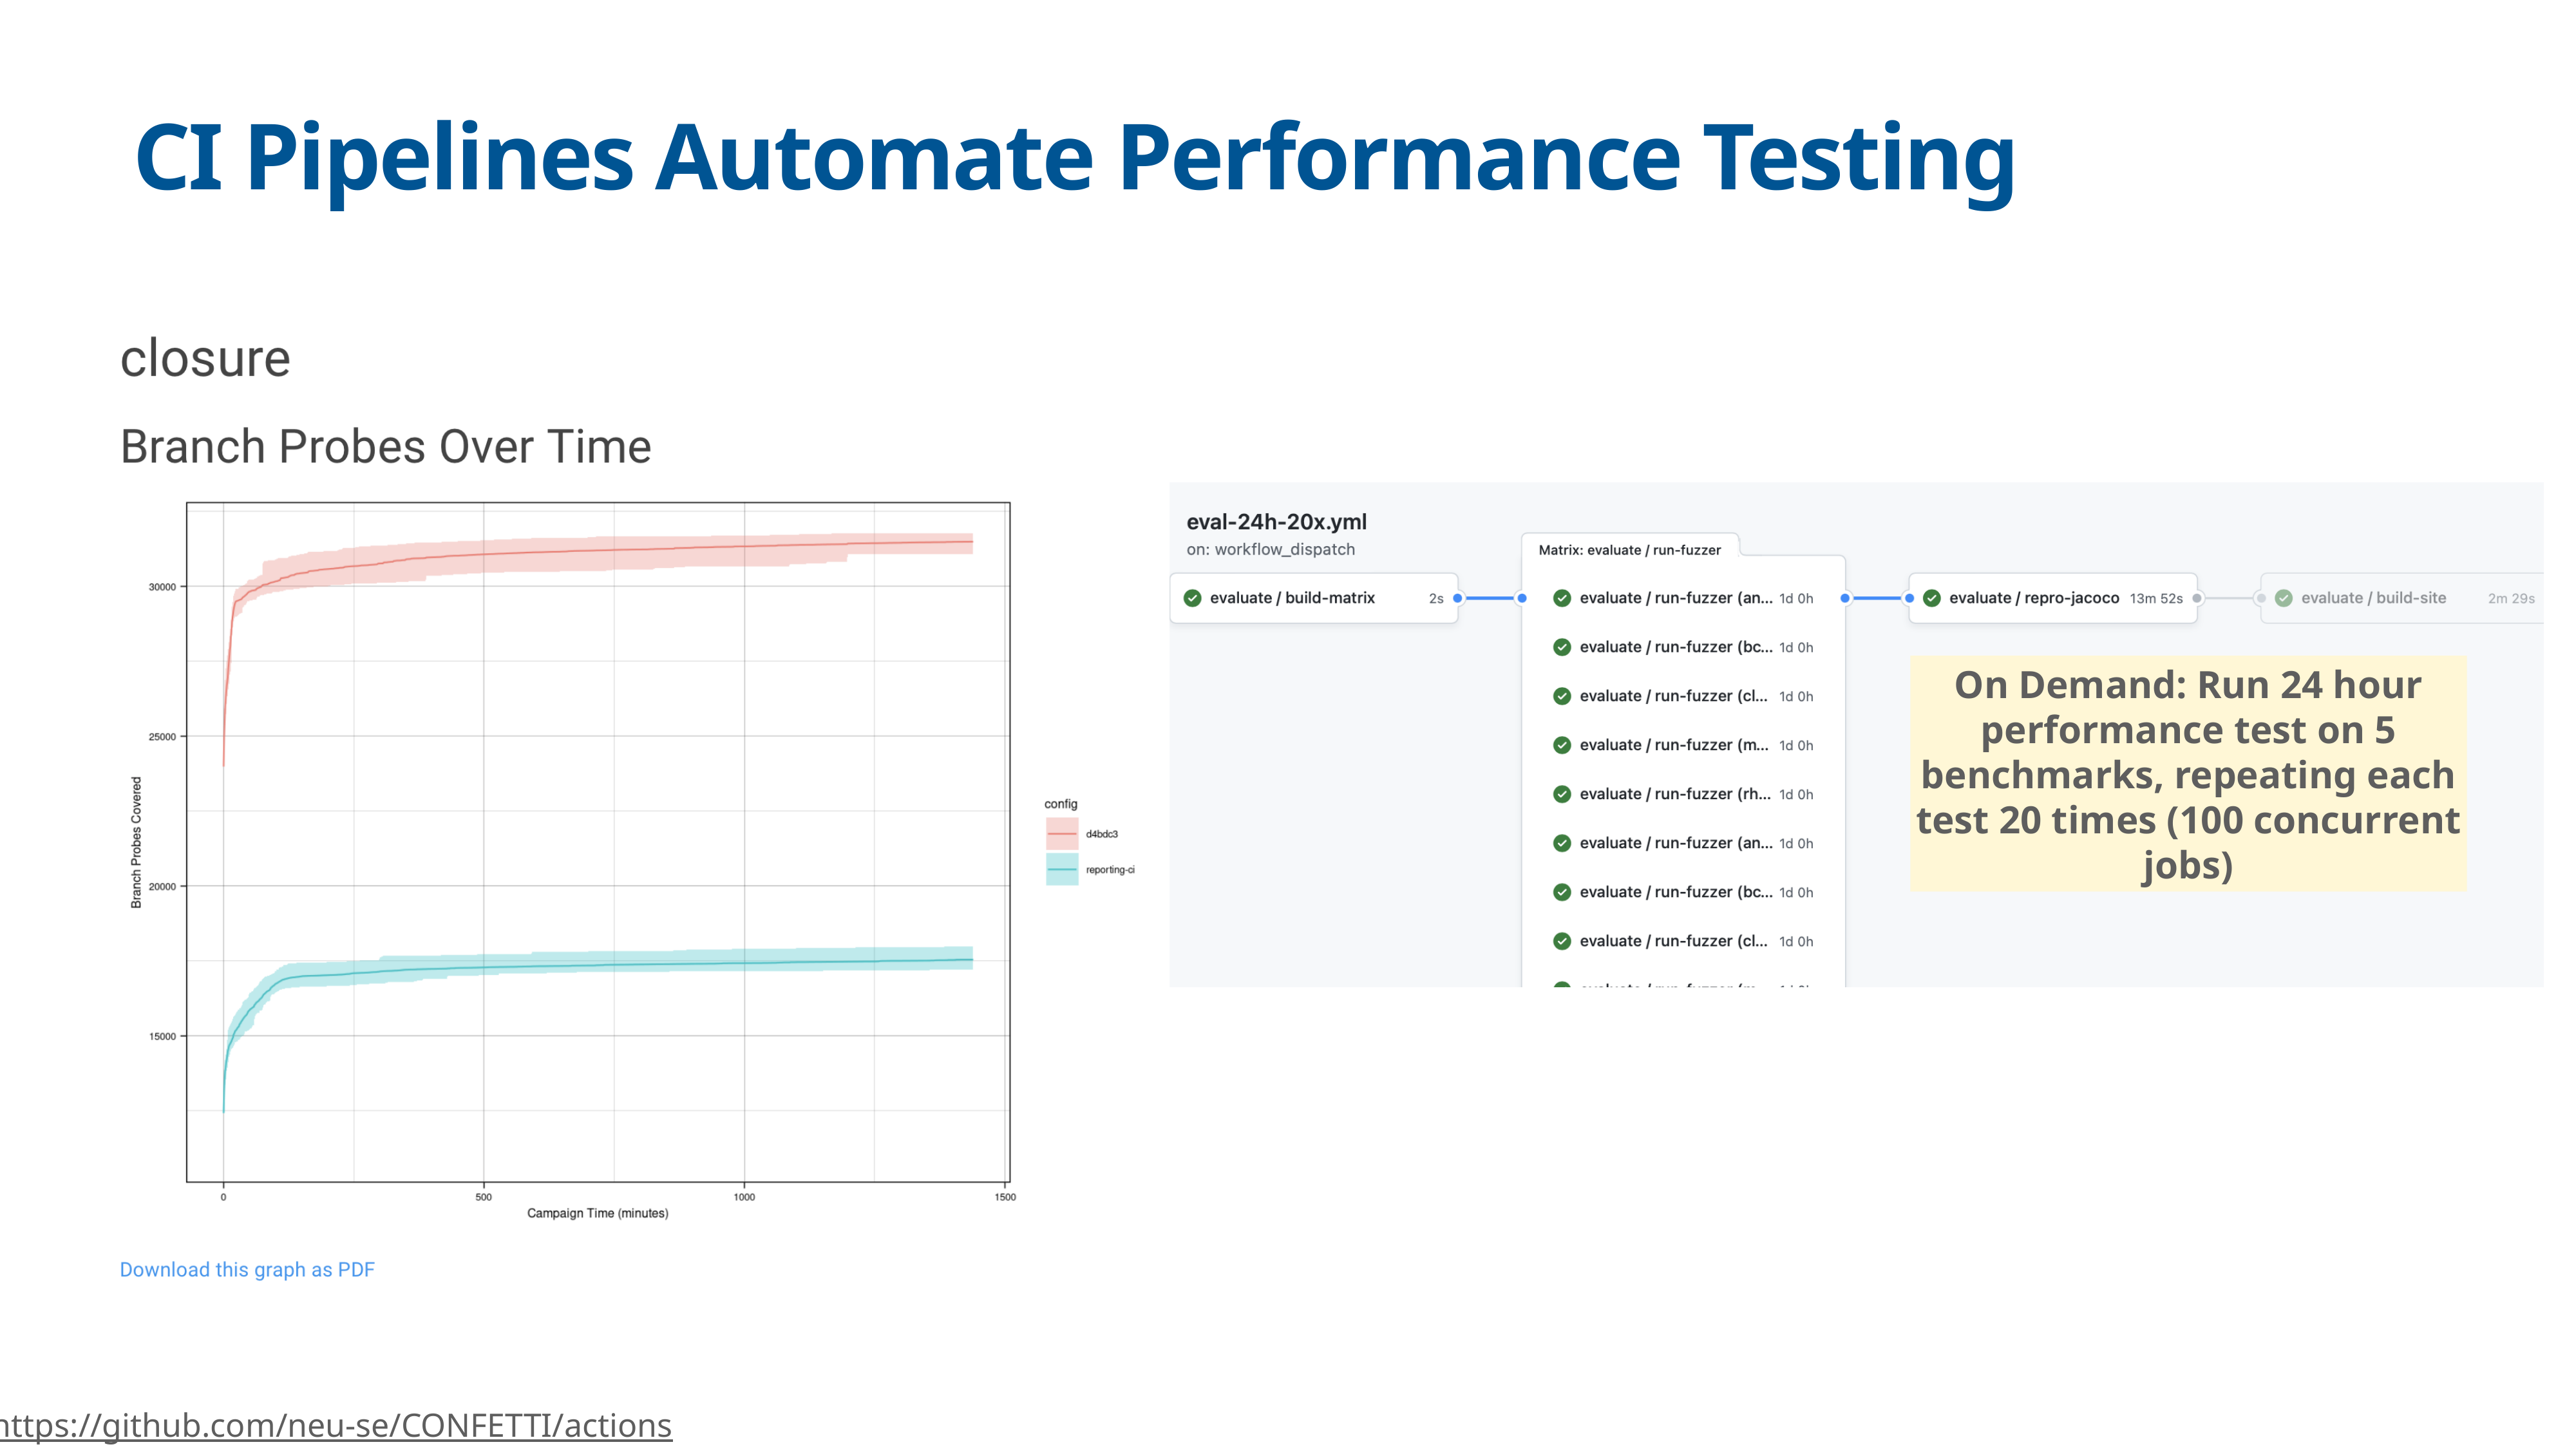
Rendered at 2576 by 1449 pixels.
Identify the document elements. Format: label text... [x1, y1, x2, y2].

text_box https://github.com/neu-se/CONFETTI/actions [0, 1400, 684, 1449]
picture [74, 316, 2544, 1321]
title CI Pipelines Automate Performance Testing [127, 113, 2449, 266]
